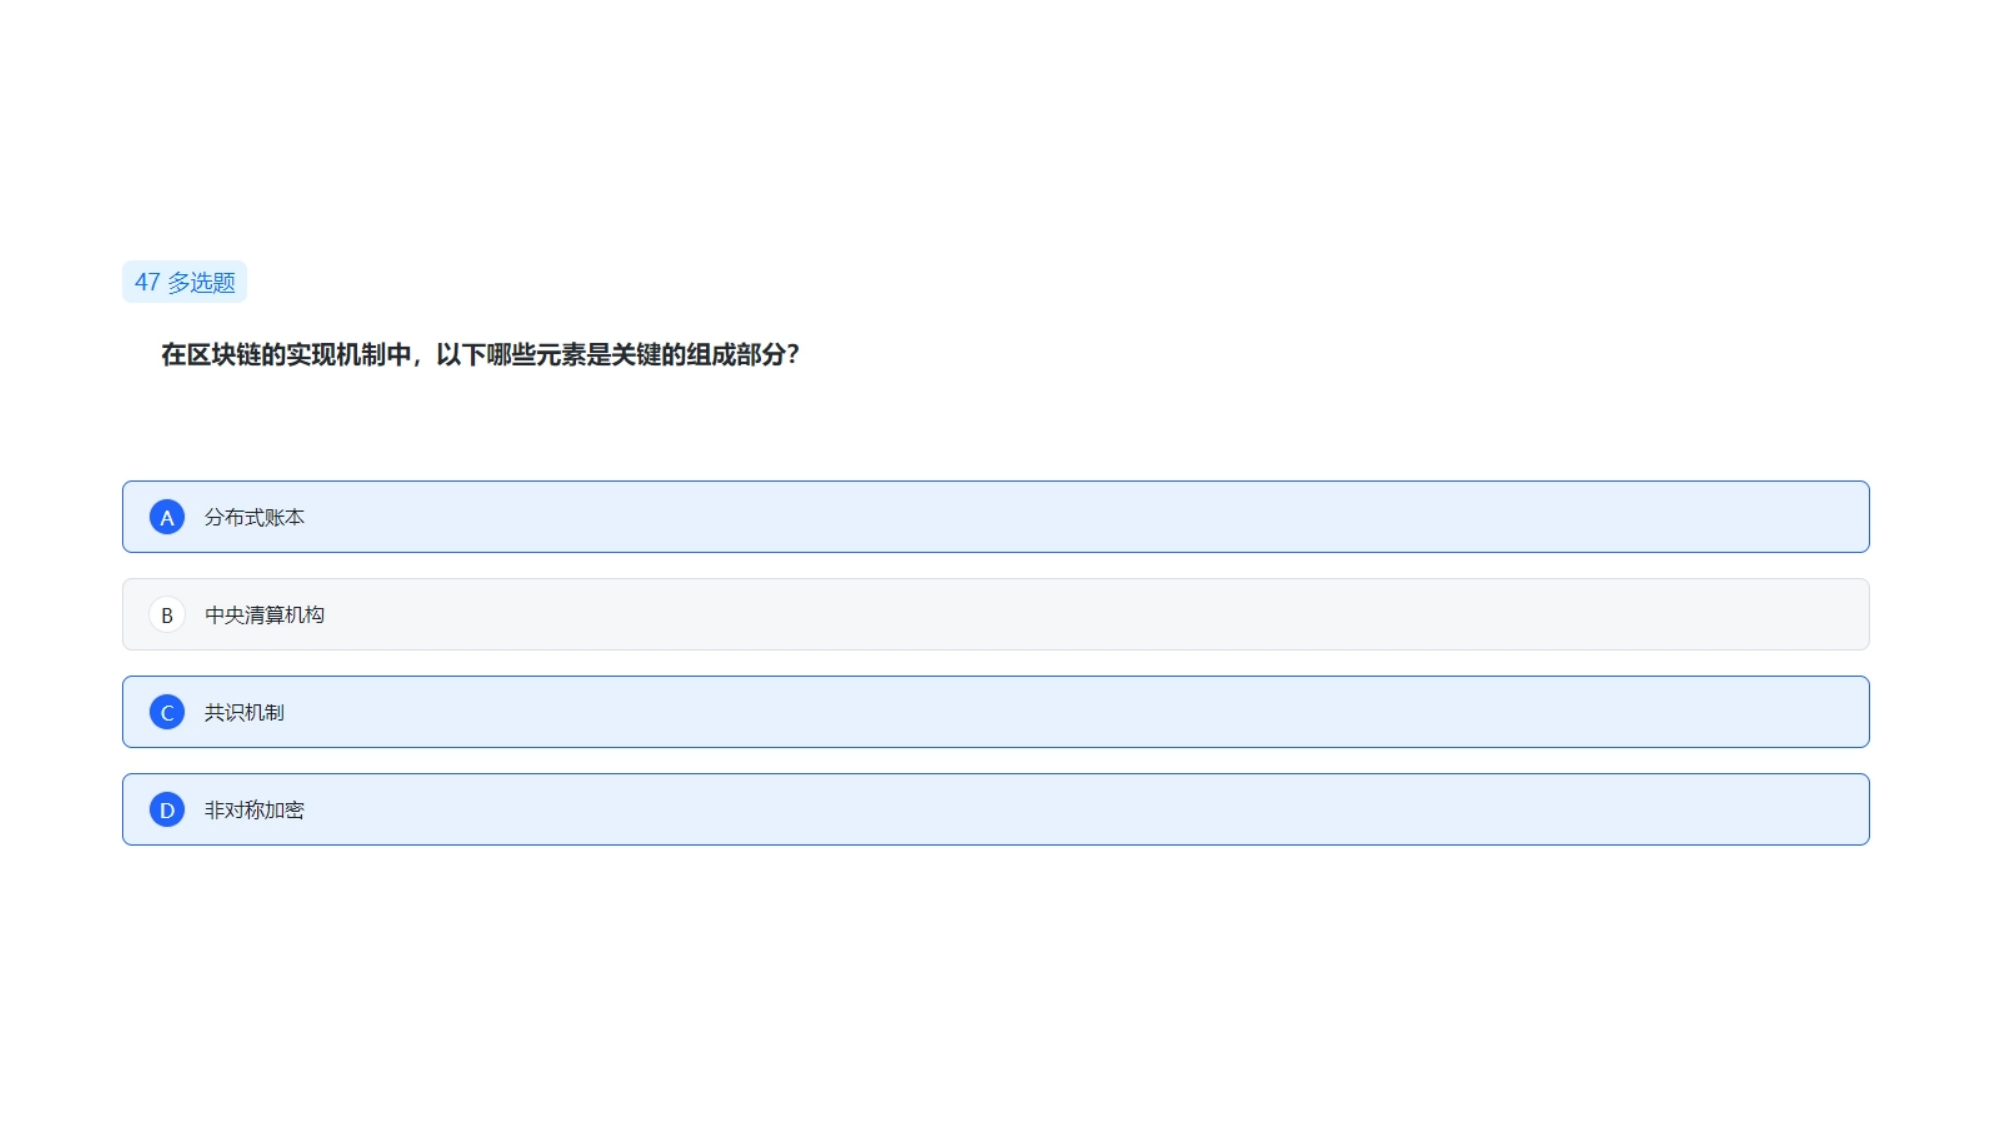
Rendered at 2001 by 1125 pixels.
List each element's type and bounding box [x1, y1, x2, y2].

picture [121, 258, 1879, 867]
